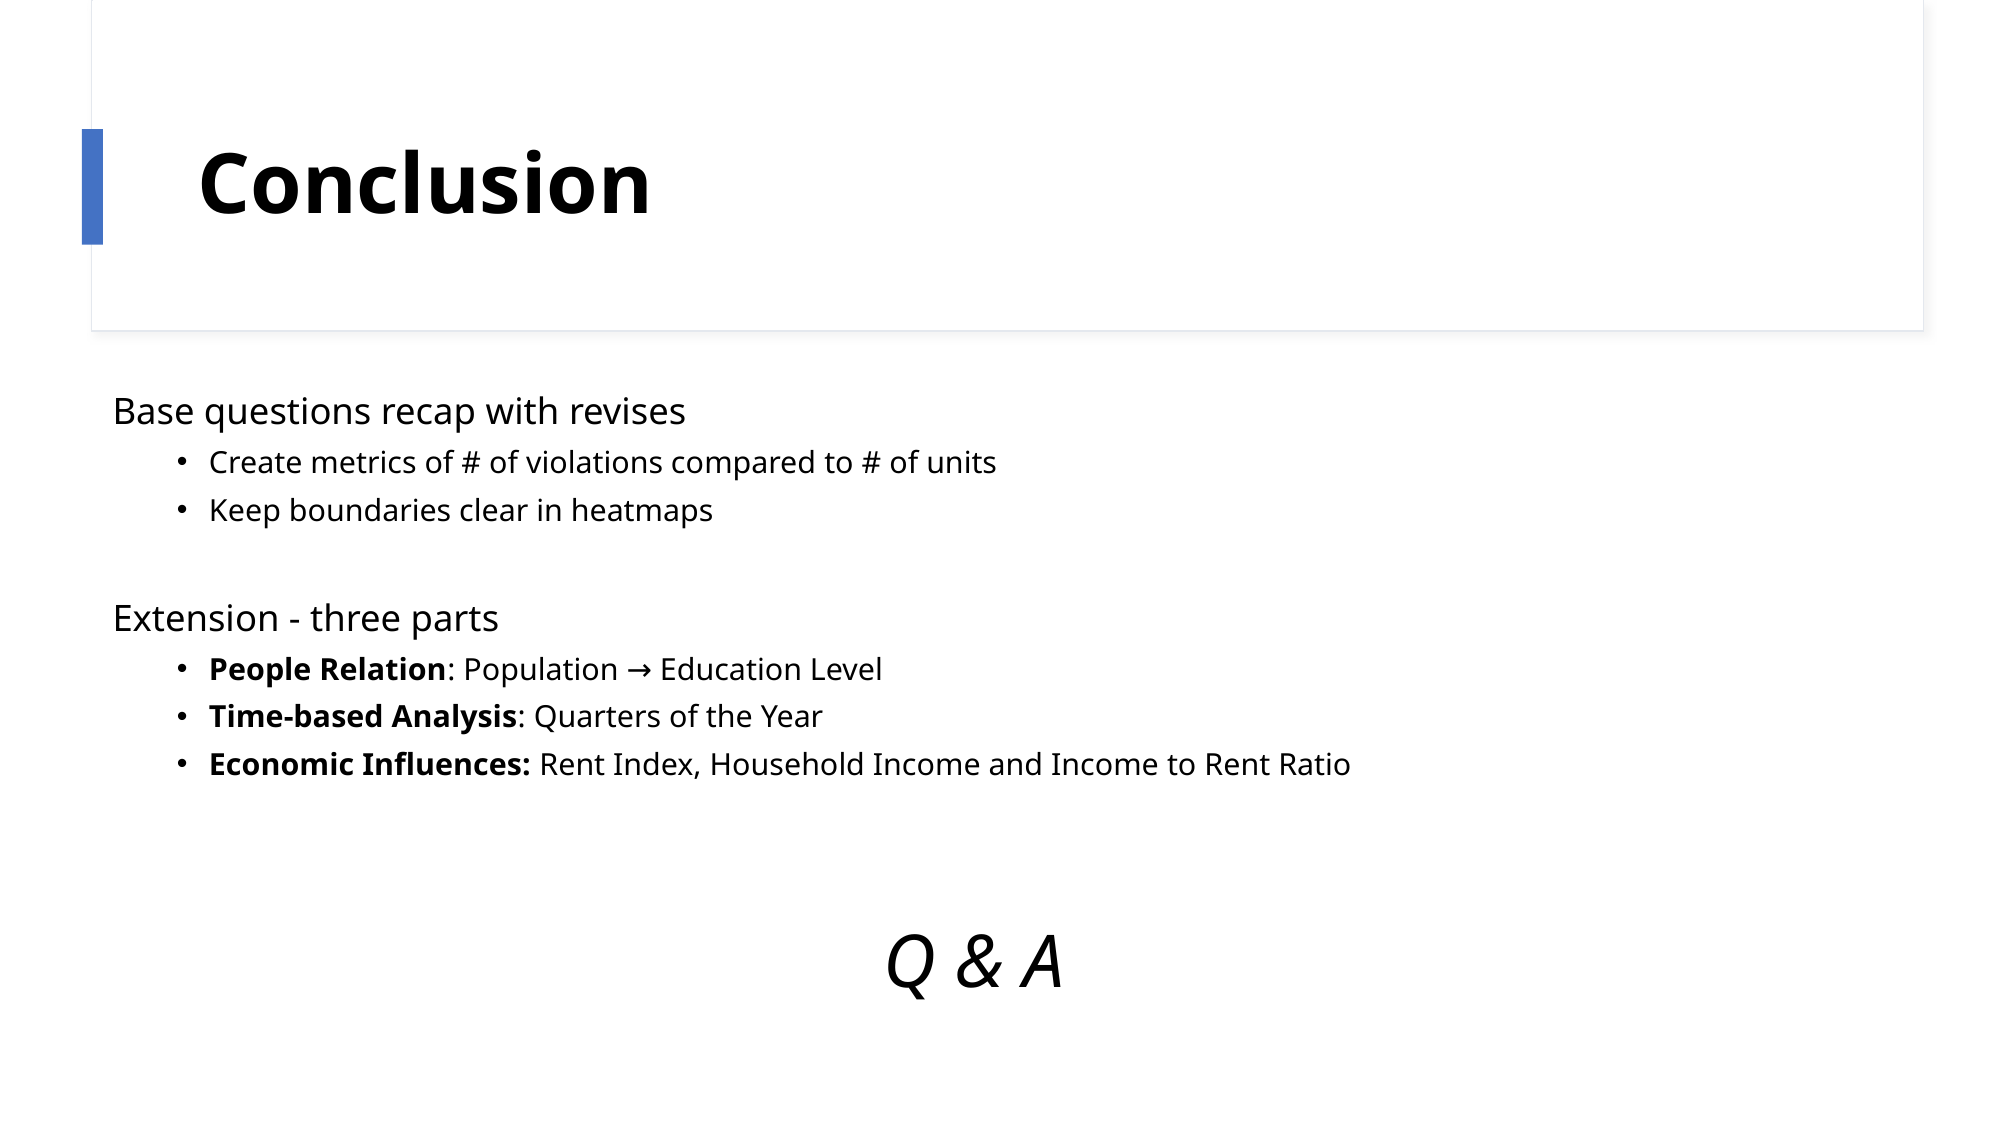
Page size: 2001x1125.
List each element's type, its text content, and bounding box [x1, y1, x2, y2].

title Conclusion [183, 90, 1851, 284]
list Base questions recap with revises Create metrics of # of violations compared to # of units Keep boundaries clear in heatmaps Extension - three parts People Relation: Population → Education Level Time-based Analysis: Quarters of the Year Economic Influences: Rent Index, Household Income and Income to Rent Ratio Q & A [97, 376, 1851, 1013]
